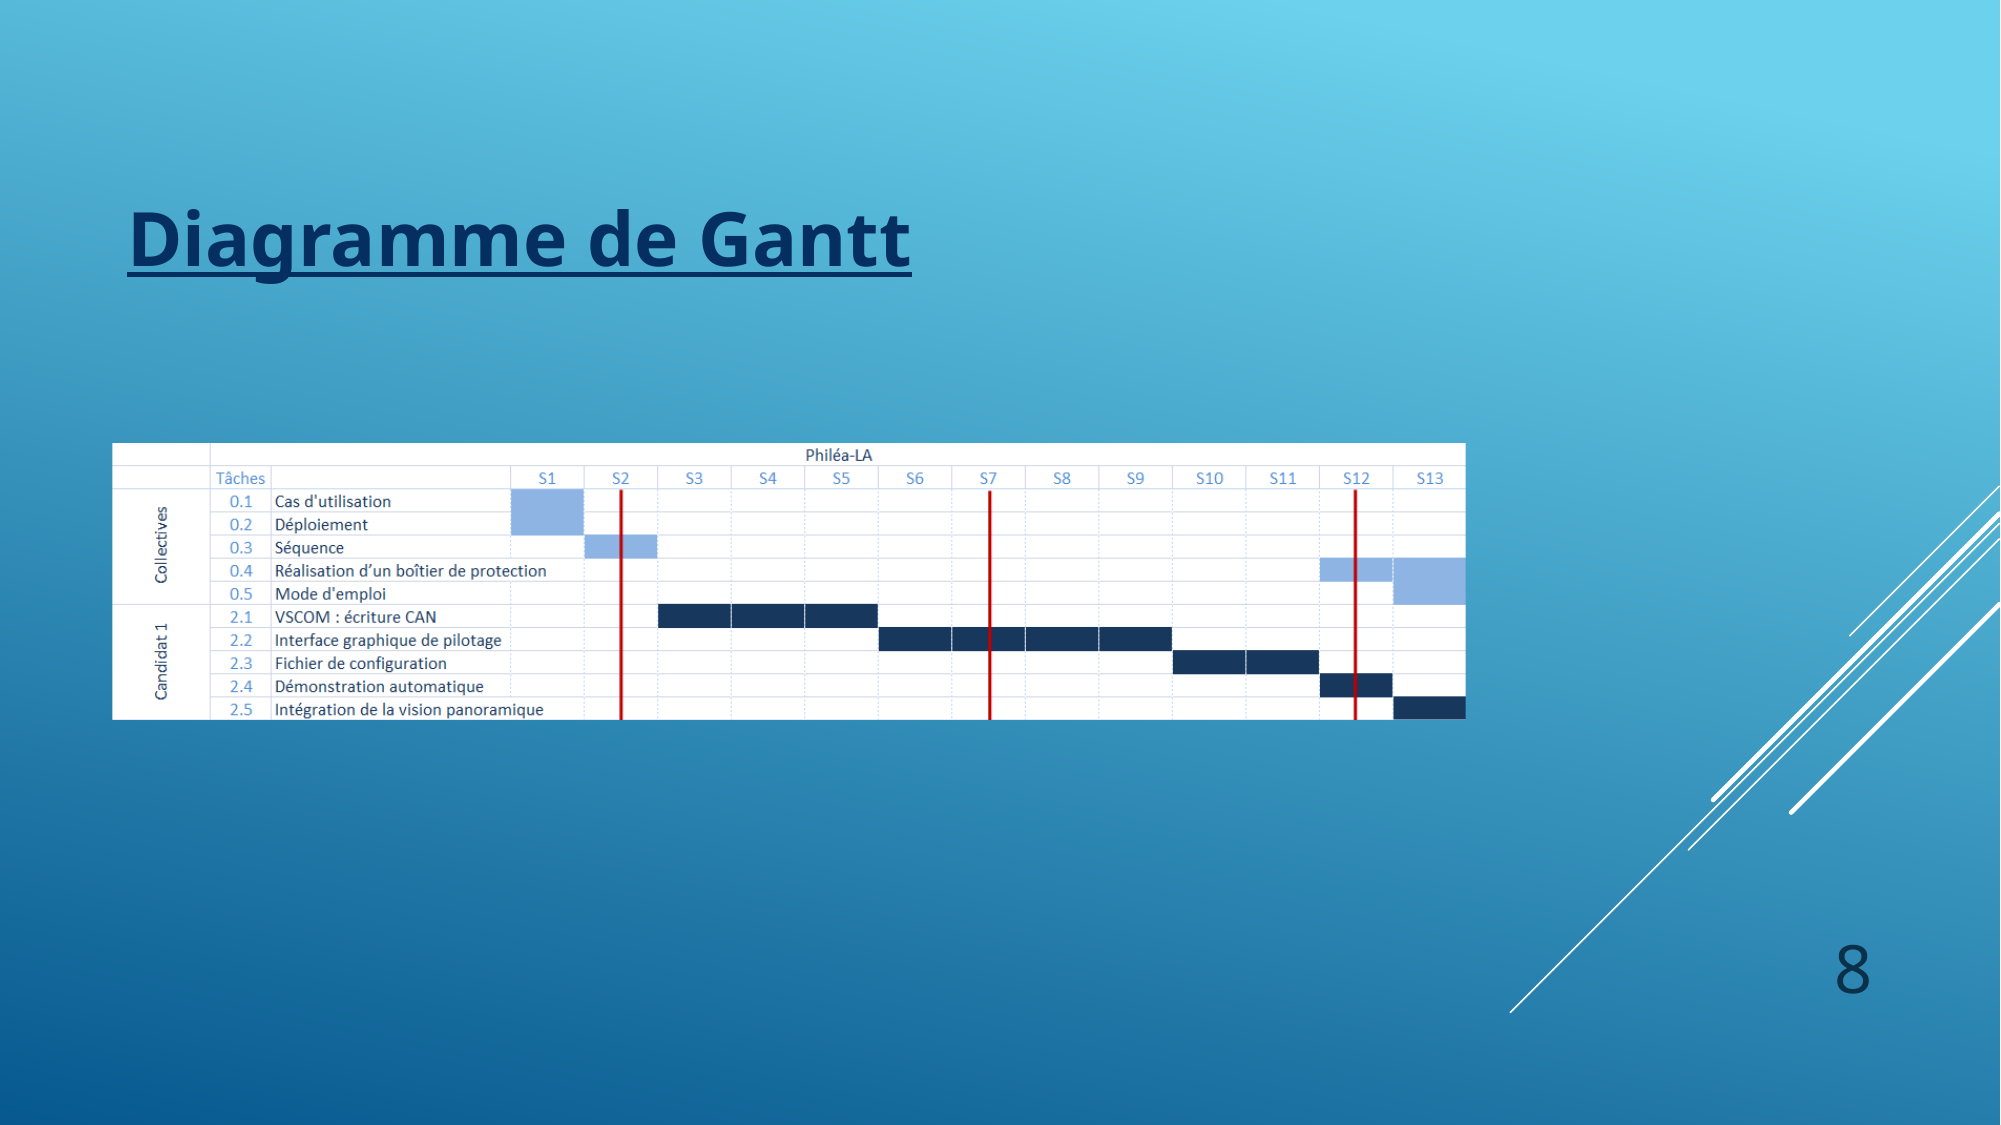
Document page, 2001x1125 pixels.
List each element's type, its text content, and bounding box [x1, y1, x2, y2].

picture [111, 443, 1466, 720]
title Diagramme de Gantt [112, 112, 1513, 360]
slide_number 8 [1700, 915, 1888, 1025]
